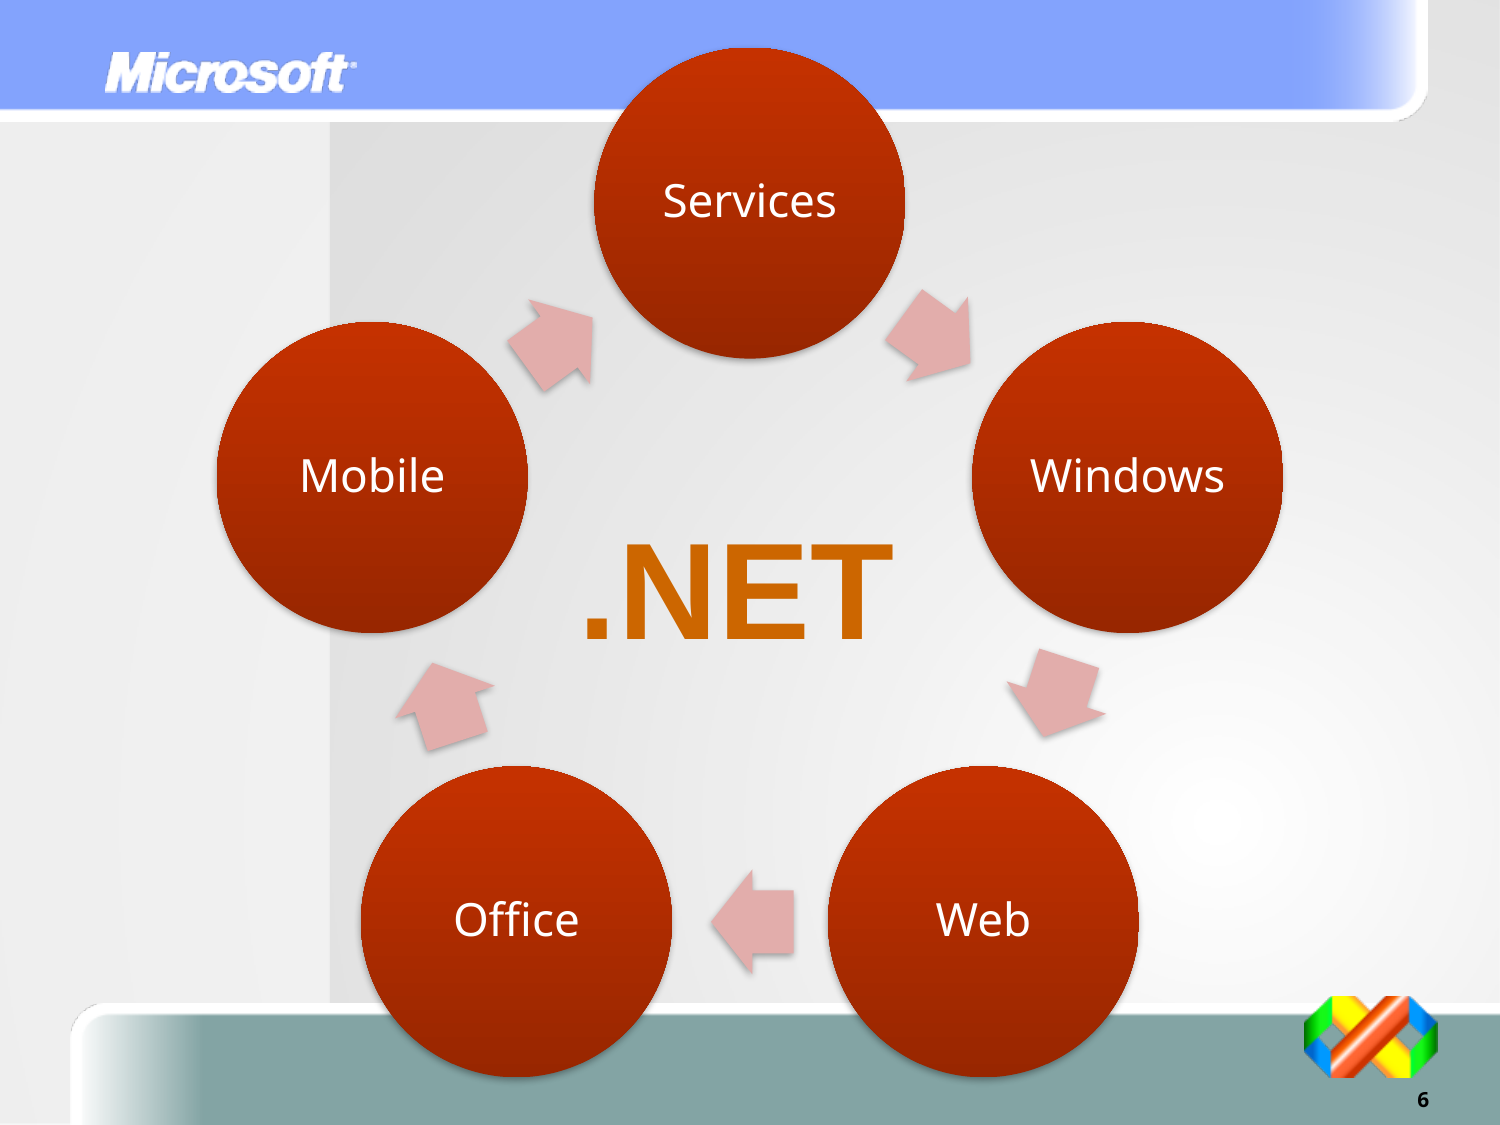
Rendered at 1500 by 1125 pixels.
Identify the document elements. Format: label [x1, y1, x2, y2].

picture [0, 0, 1500, 1125]
text_box [108, 47, 1392, 1078]
